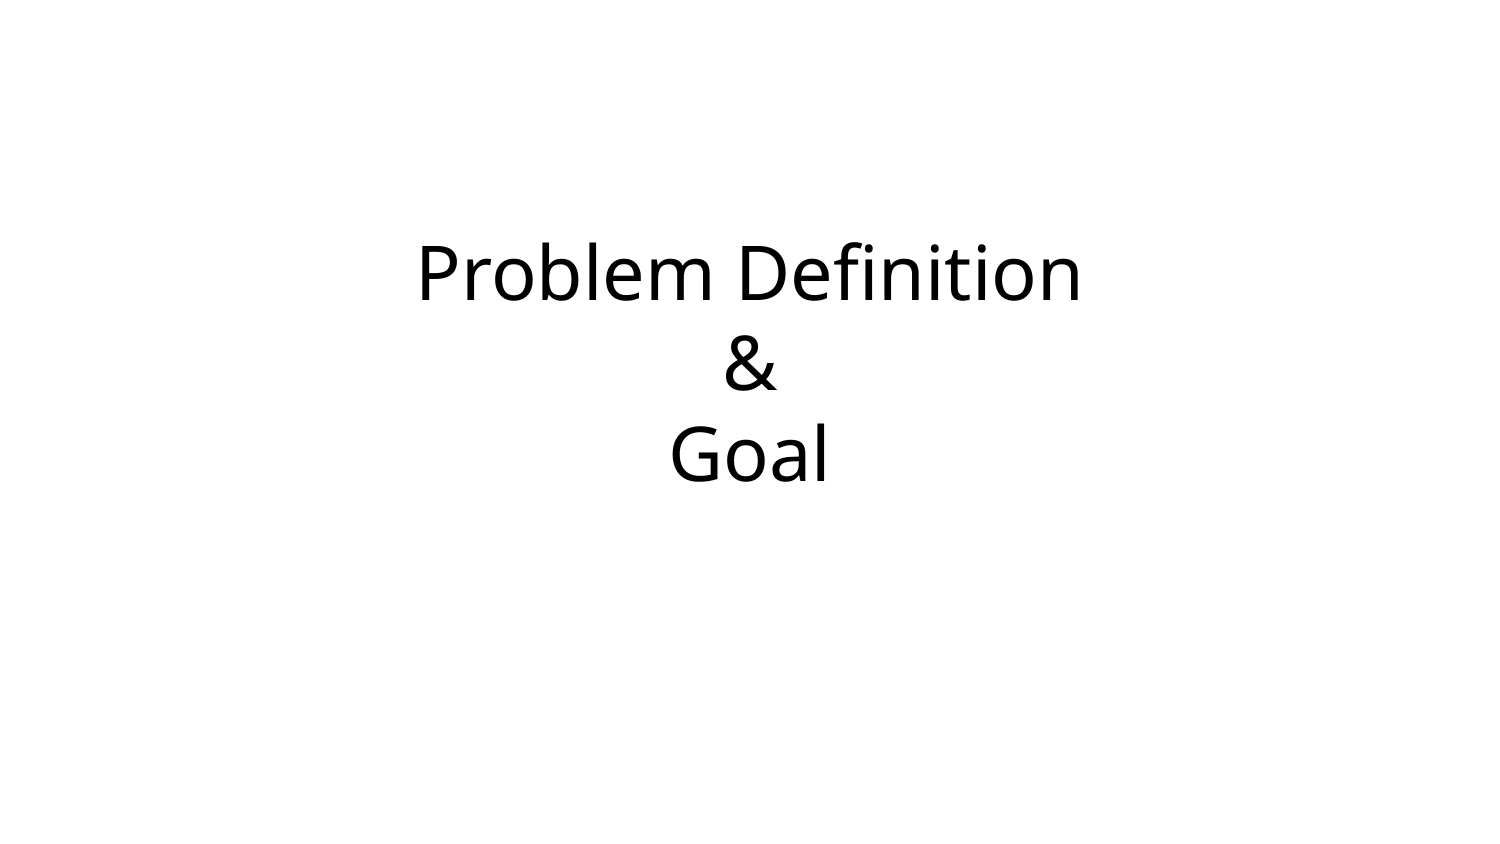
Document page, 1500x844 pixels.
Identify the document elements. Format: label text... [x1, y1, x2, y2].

title Problem Definition & Goal [249, 209, 1251, 513]
